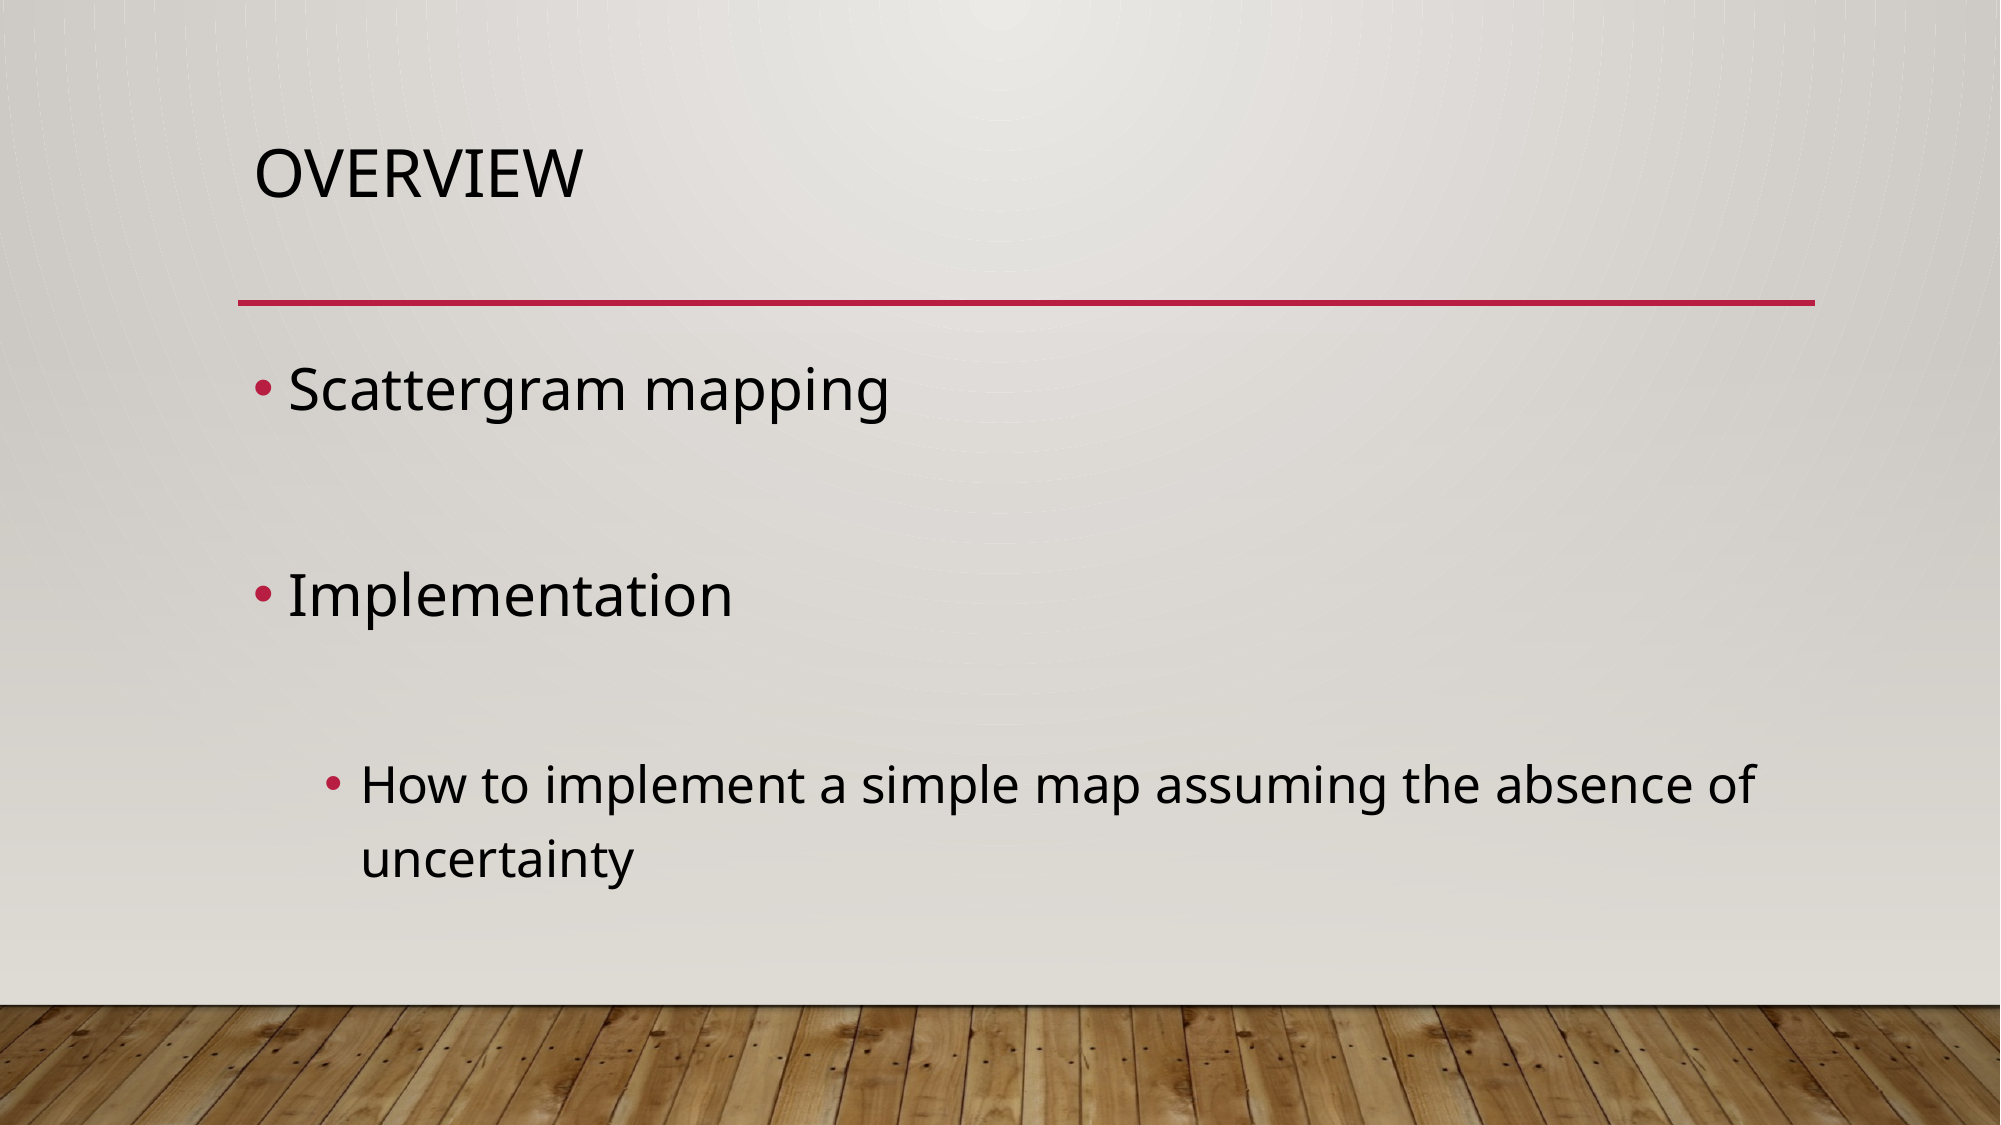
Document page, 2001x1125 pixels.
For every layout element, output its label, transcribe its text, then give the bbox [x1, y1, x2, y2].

list Scattergram mapping Implementation How to implement a simple map assuming the absence of uncertainty [238, 330, 1814, 897]
picture [0, 1005, 2000, 1125]
title Overview [238, 131, 1814, 305]
